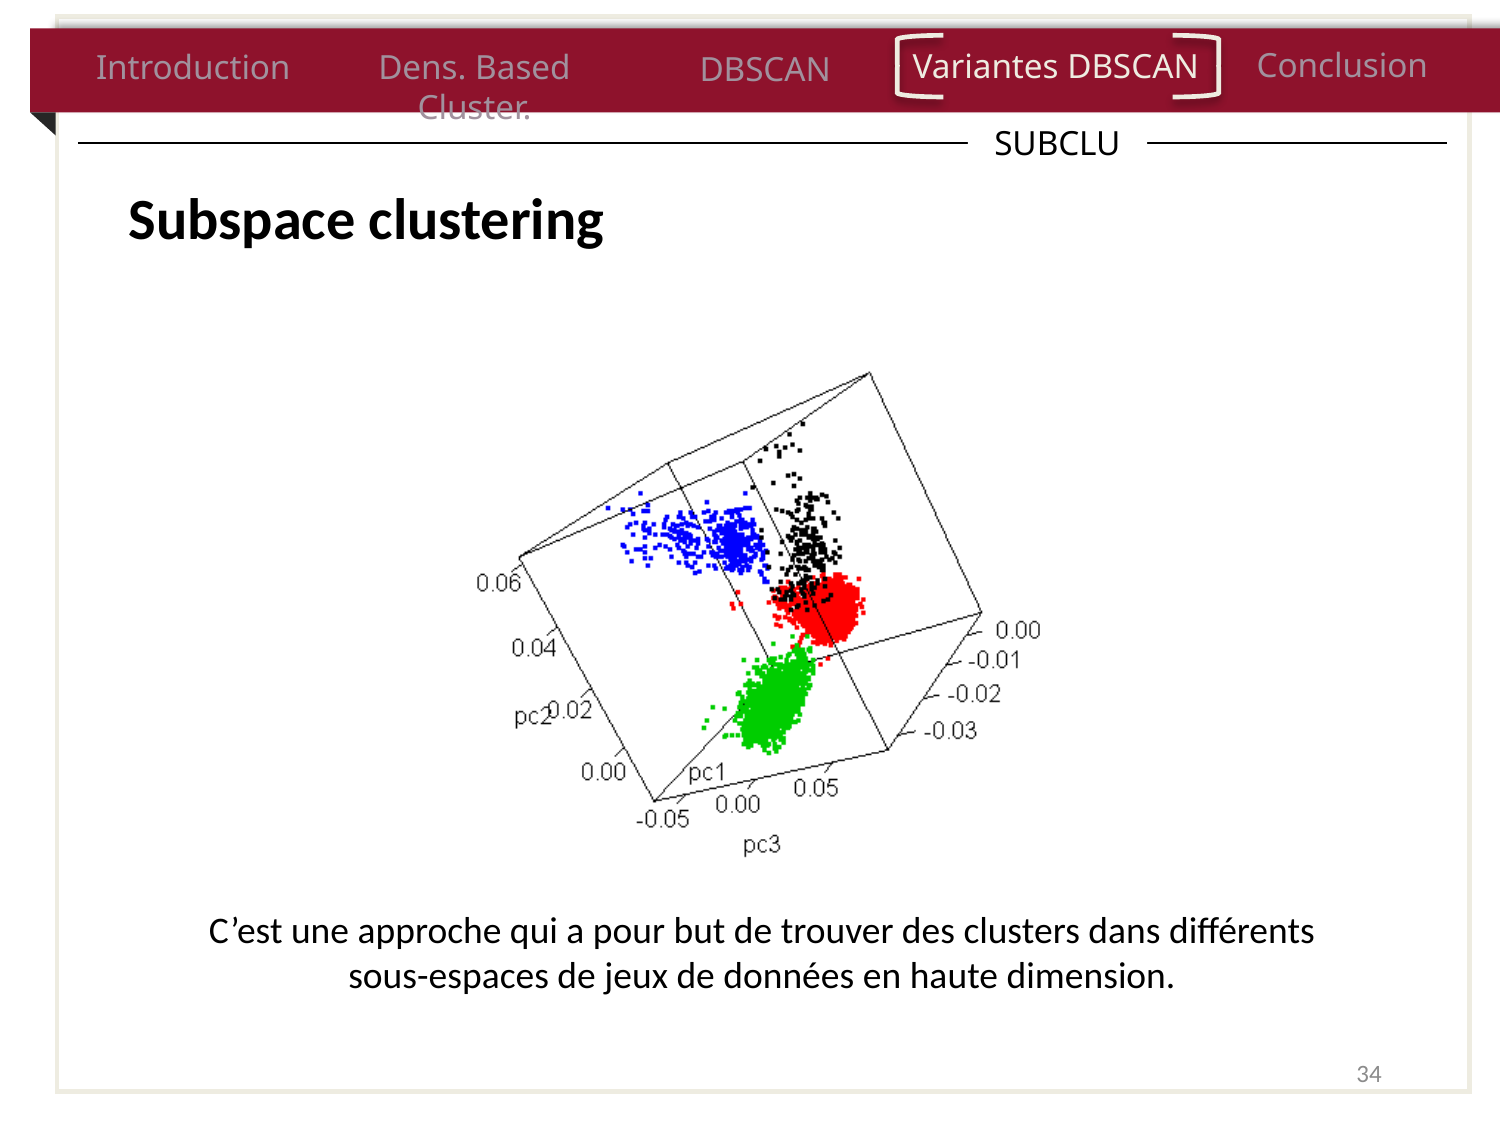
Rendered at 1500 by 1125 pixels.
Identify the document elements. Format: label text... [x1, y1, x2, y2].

slide_number 34 [1059, 1042, 1397, 1103]
text_box [27, 111, 57, 138]
picture [457, 273, 1068, 900]
text_box Introduction [77, 38, 310, 94]
text_box [29, 27, 1500, 113]
text_box Conclusion [1230, 37, 1455, 92]
text_box [56, 115, 1471, 1092]
text_box [1172, 34, 1220, 98]
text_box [77, 115, 1448, 171]
text_box [56, 15, 1471, 19]
text_box C’est une approche qui a pour but de trouver des clusters dans différents sous-espaces de jeux de données en haute dimension. [184, 898, 1341, 1004]
text_box Subspace clustering [114, 173, 769, 259]
text_box [896, 34, 944, 98]
text_box Variantes DBSCAN [945, 38, 1169, 93]
text_box DBSCAN [653, 40, 878, 96]
text_box Dens. Based Cluster. [313, 38, 636, 115]
